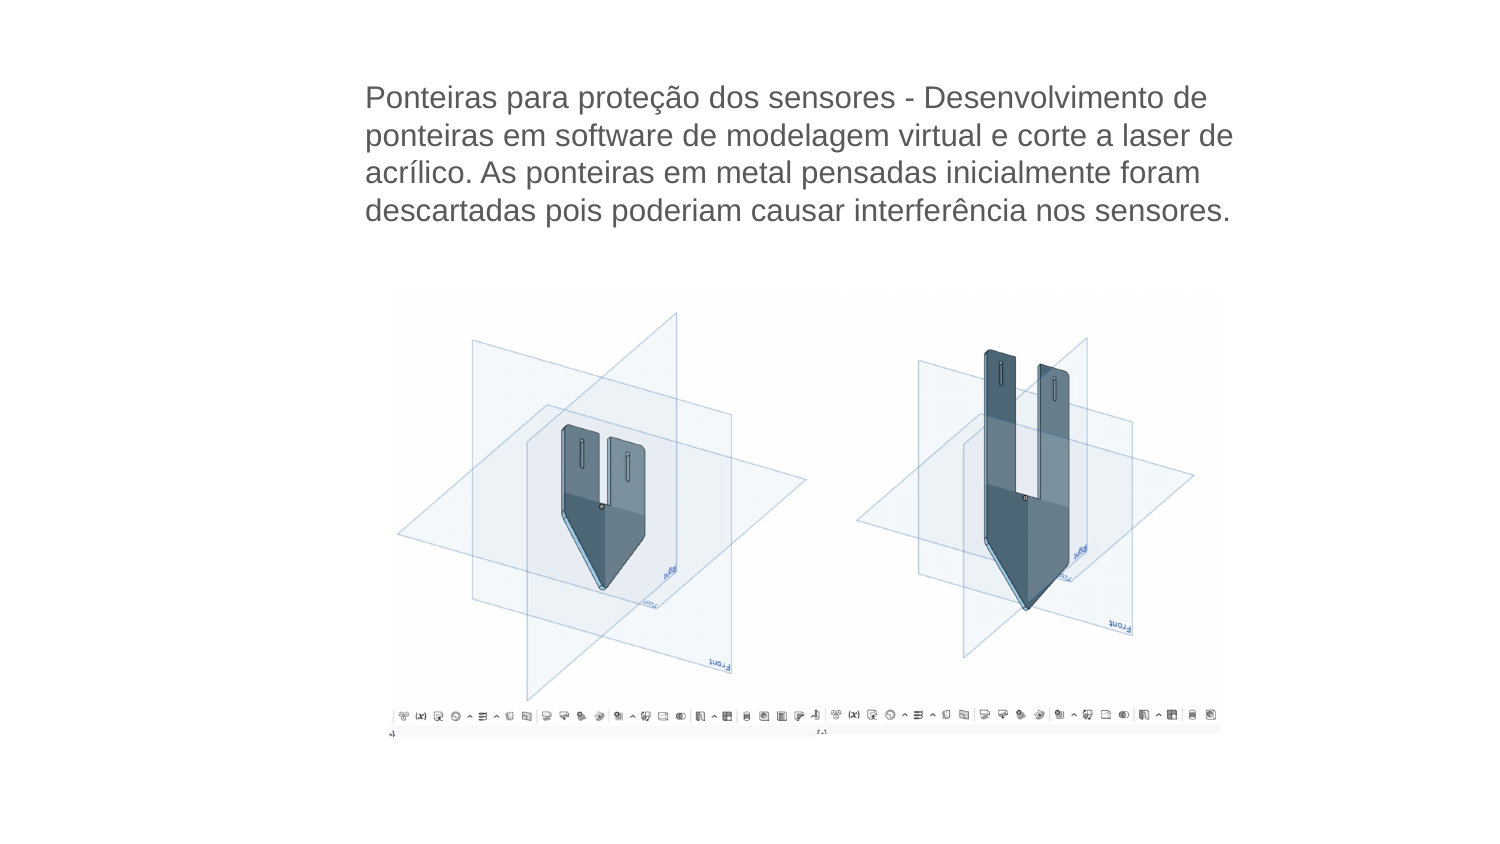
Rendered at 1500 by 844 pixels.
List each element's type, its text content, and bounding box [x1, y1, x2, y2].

picture [389, 288, 1221, 737]
text_box Ponteiras para proteção dos sensores - Desenvolvimento de ponteiras em software de modelagem virtual e corte a laser de acrílico. As ponteiras em metal pensadas inicialmente foram descartadas pois poderiam causar interferência nos sensores. [350, 62, 1267, 243]
